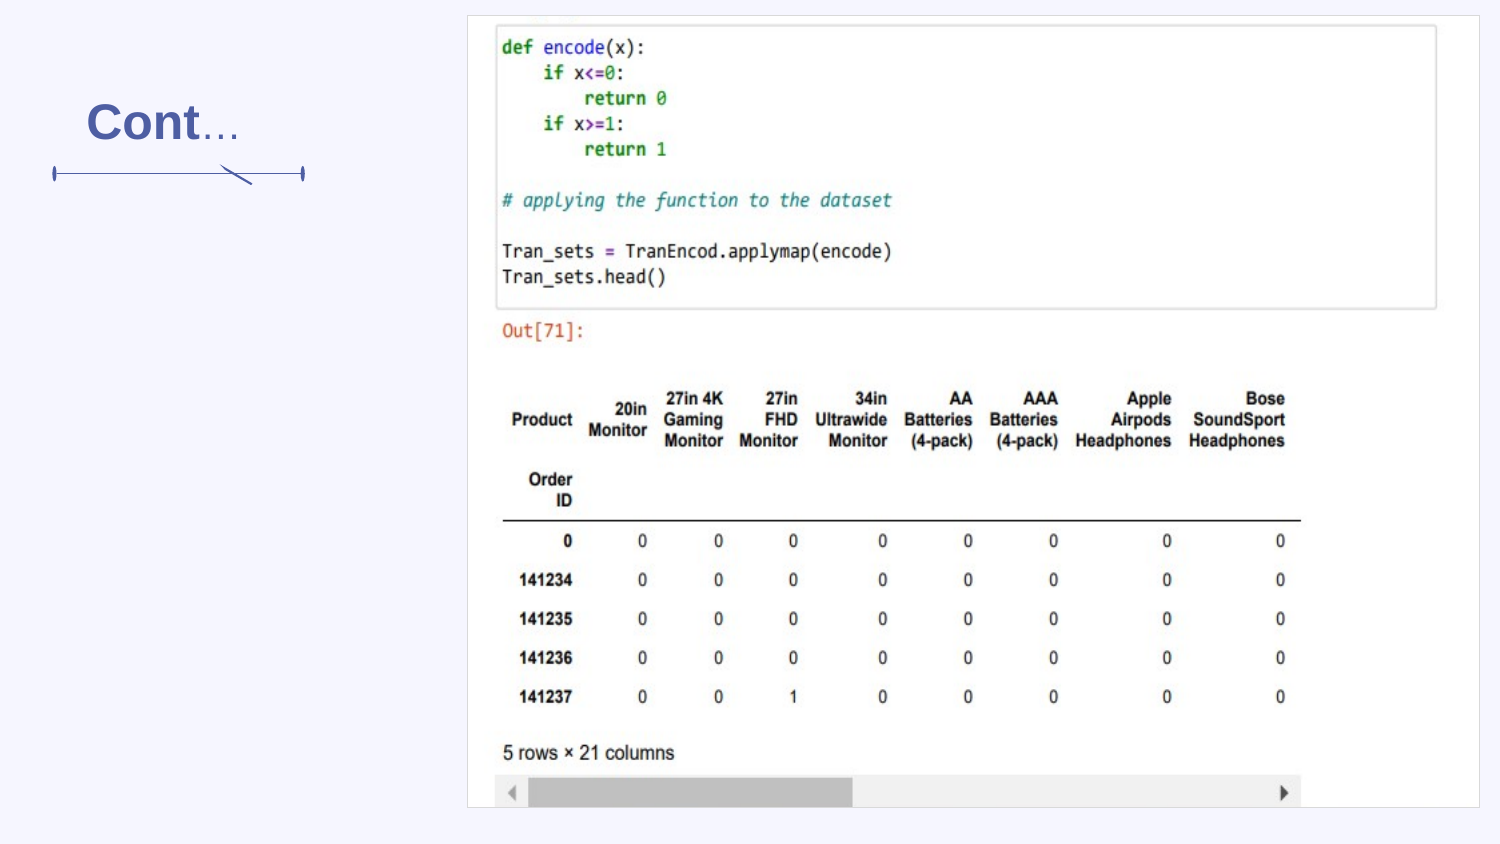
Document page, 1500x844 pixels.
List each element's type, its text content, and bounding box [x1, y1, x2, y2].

text_box Cont… [71, 81, 391, 157]
picture [467, 15, 1480, 808]
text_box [52, 147, 306, 201]
